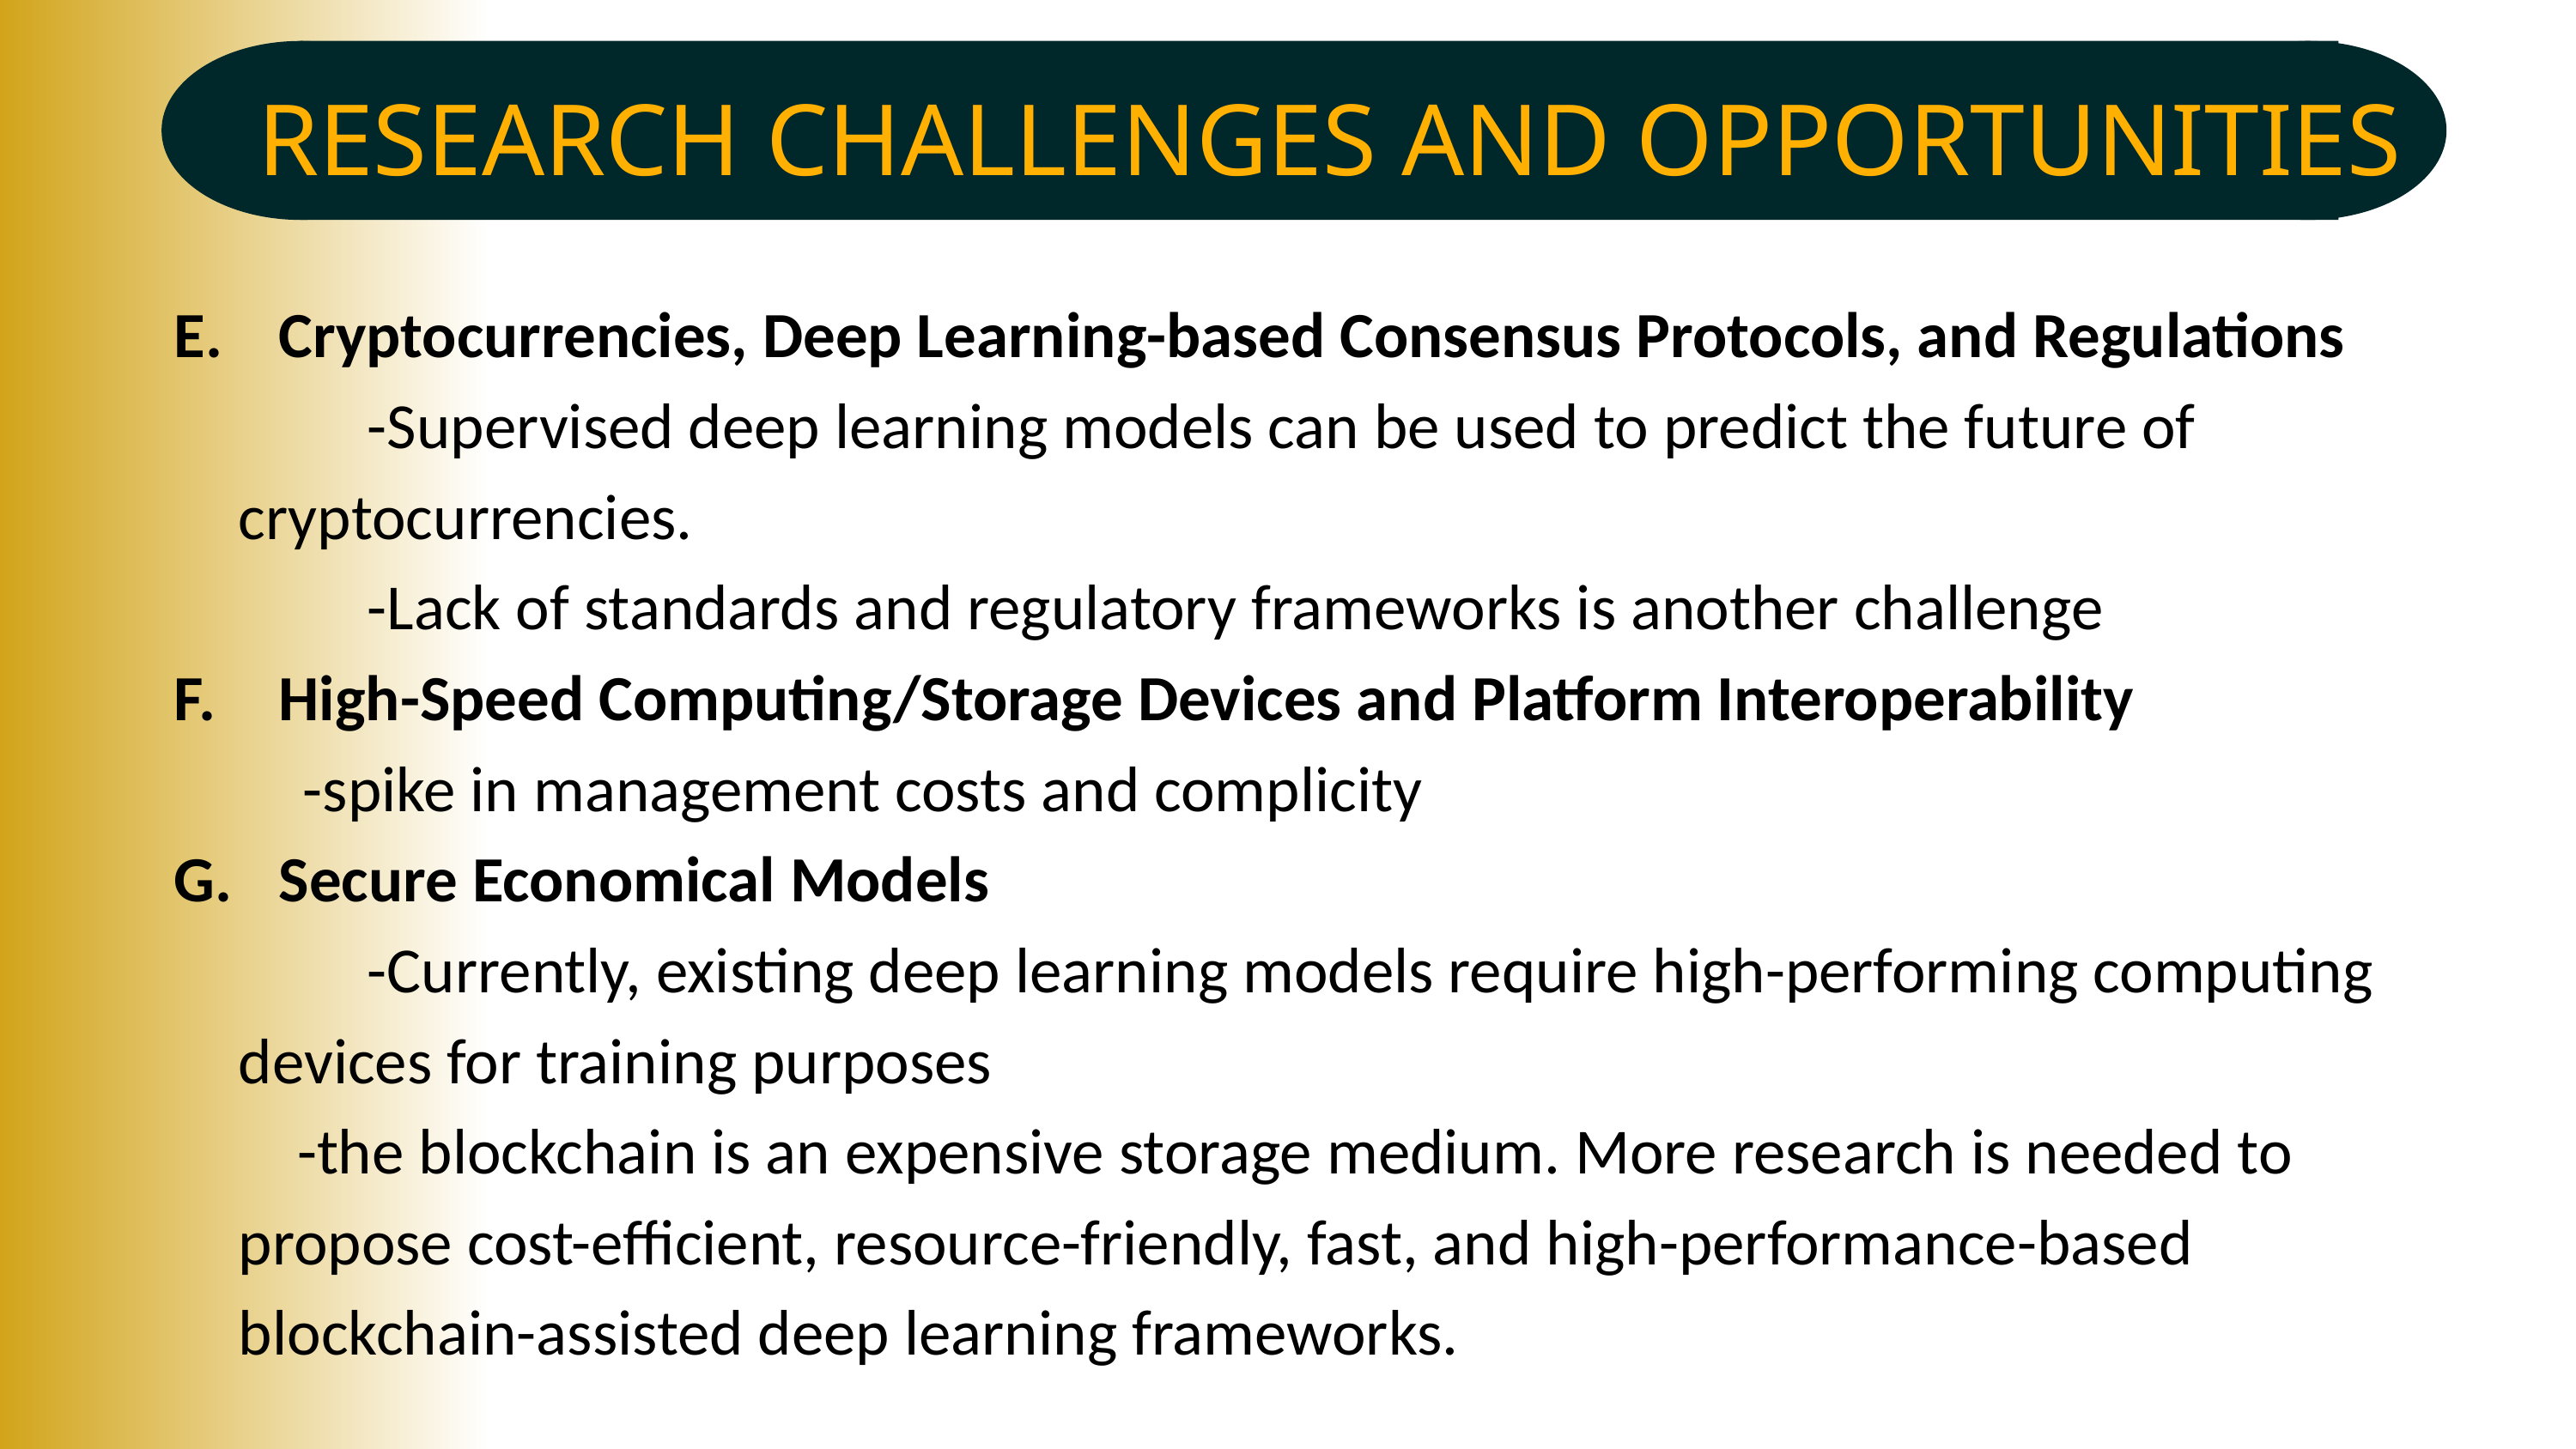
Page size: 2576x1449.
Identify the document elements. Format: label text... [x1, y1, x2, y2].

text_box Cryptocurrencies, Deep Learning-based Consensus Protocols, and Regulations -Supervised deep learning models can be used to predict the future of cryptocurrencies. -Lack of standards and regulatory frameworks is another challenge High-Speed Computing/Storage Devices and Platform Interoperability -spike in management costs and complicity Secure Economical Models -Currently, existing deep learning models require high-performing computing devices for training purposes -the blockchain is an expensive storage medium. More research is needed to propose cost-efficient, resource-friendly, fast, and high-performance-based blockchain-assisted deep learning frameworks. [161, 273, 2512, 1449]
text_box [161, 40, 2447, 221]
